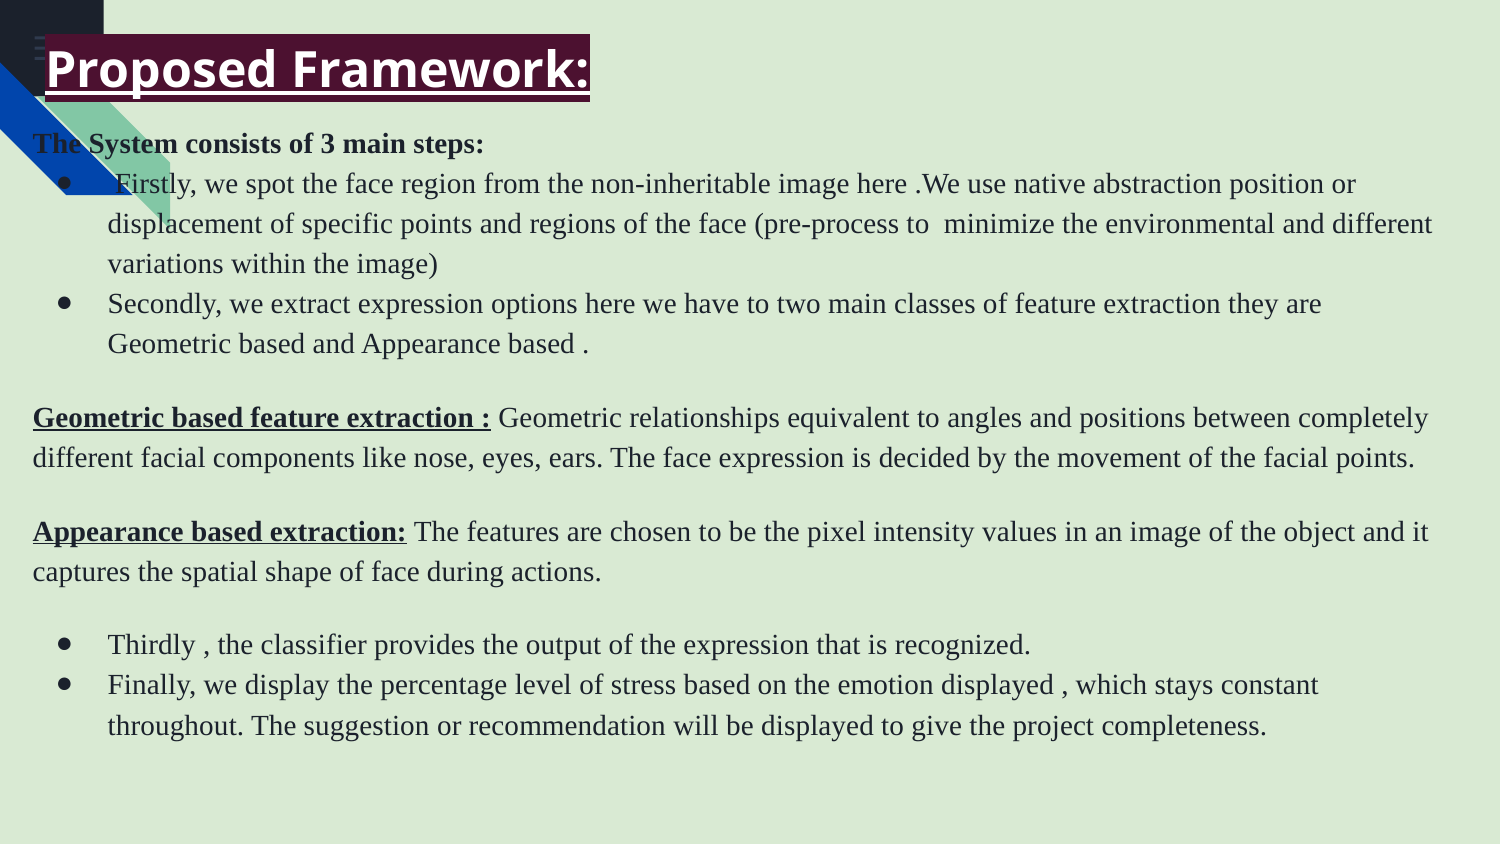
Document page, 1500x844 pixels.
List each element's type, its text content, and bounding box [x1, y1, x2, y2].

list The System consists of 3 main steps: Firstly, we spot the face region from the non-inheritable image here .We use native abstraction position or displacement of specific points and regions of the face (pre-process to minimize the environmental and different variations within the image) Secondly, we extract expression options here we have to two main classes of feature extraction they are Geometric based and Appearance based . Geometric based feature extraction : Geometric relationships equivalent to angles and positions between completely different facial components like nose, eyes, ears. The face expression is decided by the movement of the facial points. Appearance based extraction: The features are chosen to be the pixel intensity values in an image of the object and it captures the spatial shape of face during actions. Thirdly , the classifier provides the output of the expression that is recognized. Finally, we display the percentage level of stress based on the emotion displayed , which stays constant throughout. The suggestion or recommendation will be displayed to give the project completeness. [17, 103, 1466, 829]
title Proposed Framework: [30, 22, 672, 103]
